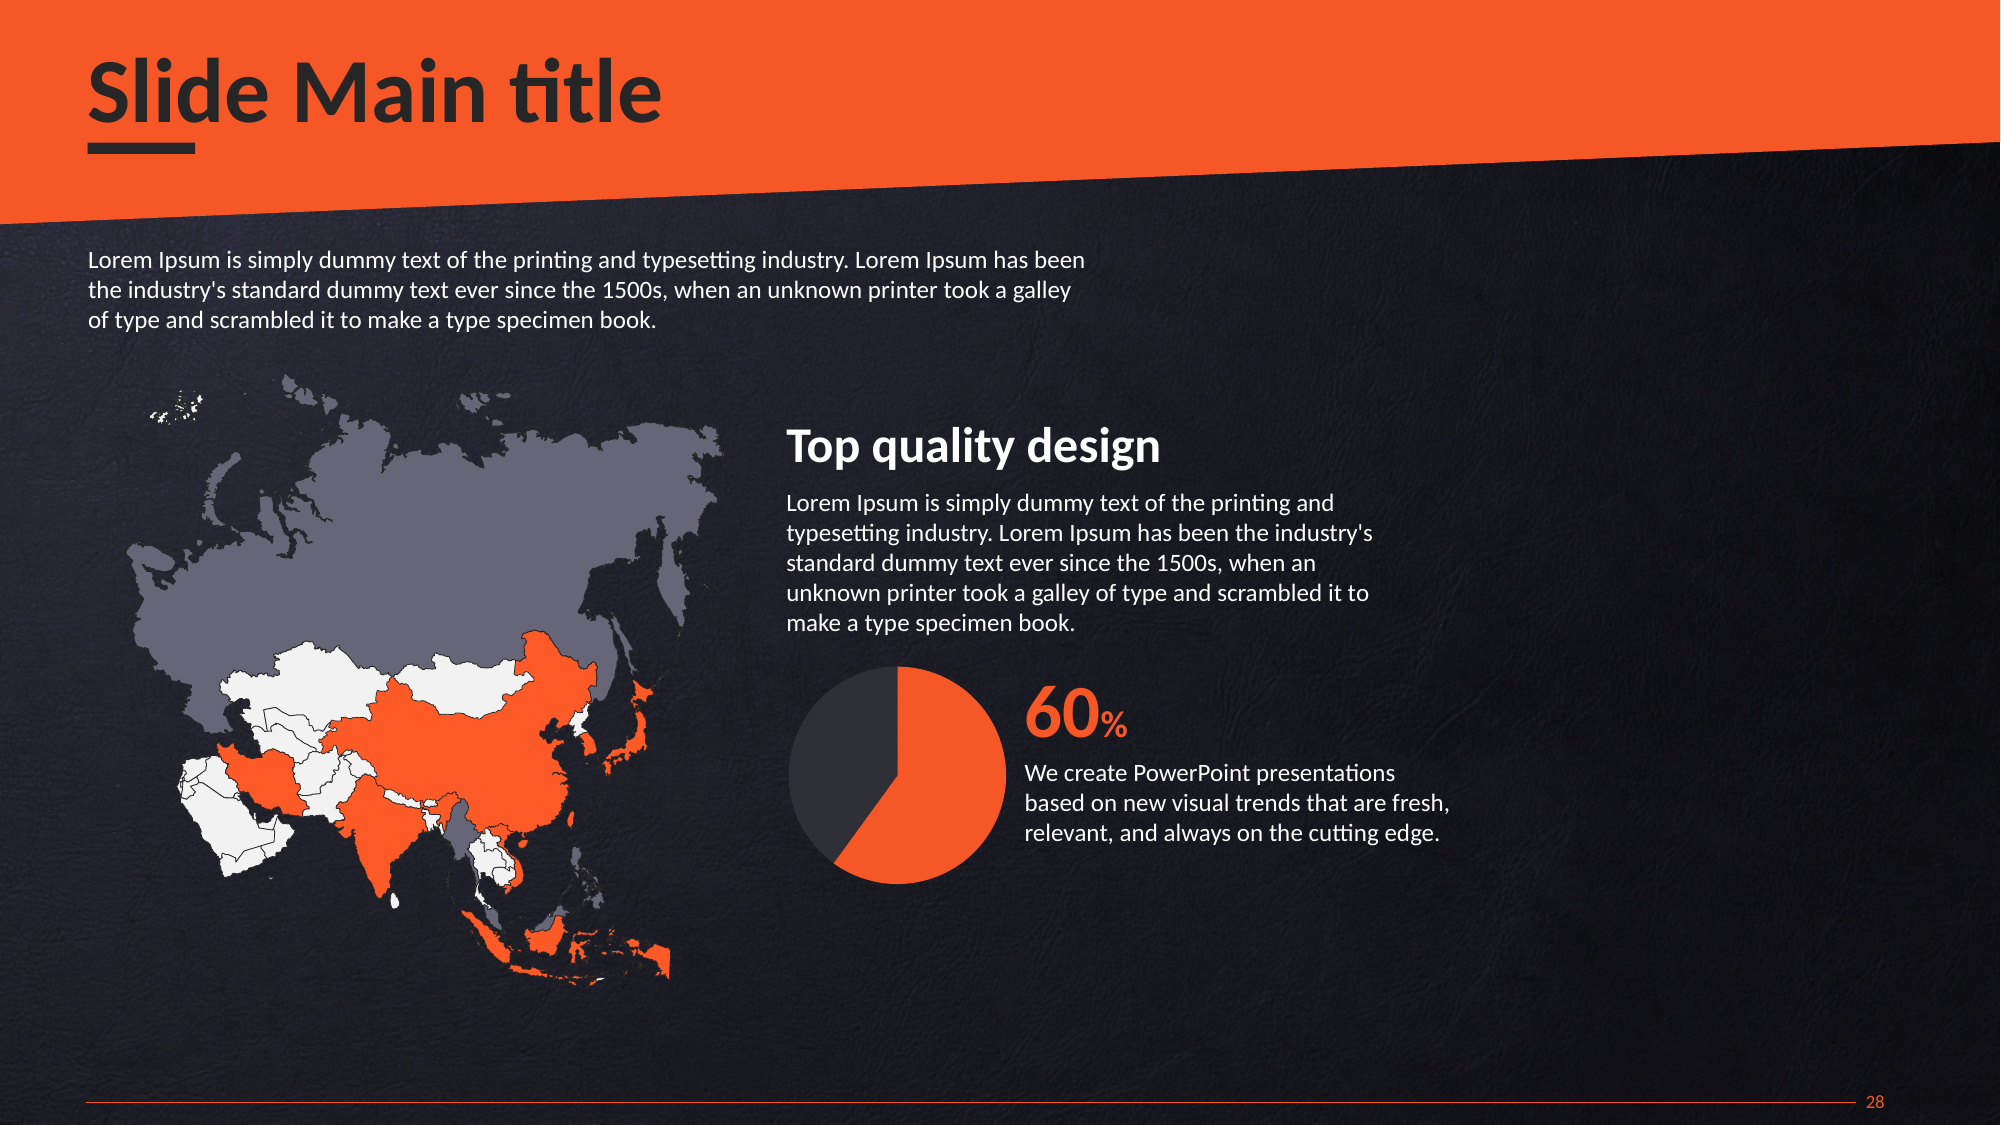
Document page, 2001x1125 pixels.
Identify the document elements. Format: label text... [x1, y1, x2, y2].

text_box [125, 373, 725, 989]
text_box 60% [1045, 673, 1170, 755]
text_box Lorem Ipsum is simply dummy text of the printing and typesetting industry. Lorem Ipsum has been the industry's standard dummy text ever since the 1500s, when an unknown printer took a galley of type and scrambled it to make a type specimen book. [88, 243, 1097, 334]
slide_number 28 [1865, 1089, 1914, 1115]
picture [0, 143, 2000, 1125]
chart [747, 627, 1045, 921]
text_box Lorem Ipsum is simply dummy text of the printing and typesetting industry. Lorem Ipsum has been the industry's standard dummy text ever since the 1500s, when an unknown printer took a galley of type and scrambled it to make a type specimen book. [786, 486, 1408, 637]
text_box Top quality design [786, 419, 1408, 474]
text_box We create PowerPoint presentations based on new visual trends that are fresh, relevant, and always on the cutting edge. [1045, 756, 1459, 847]
list Slide Main title [87, 31, 1914, 143]
